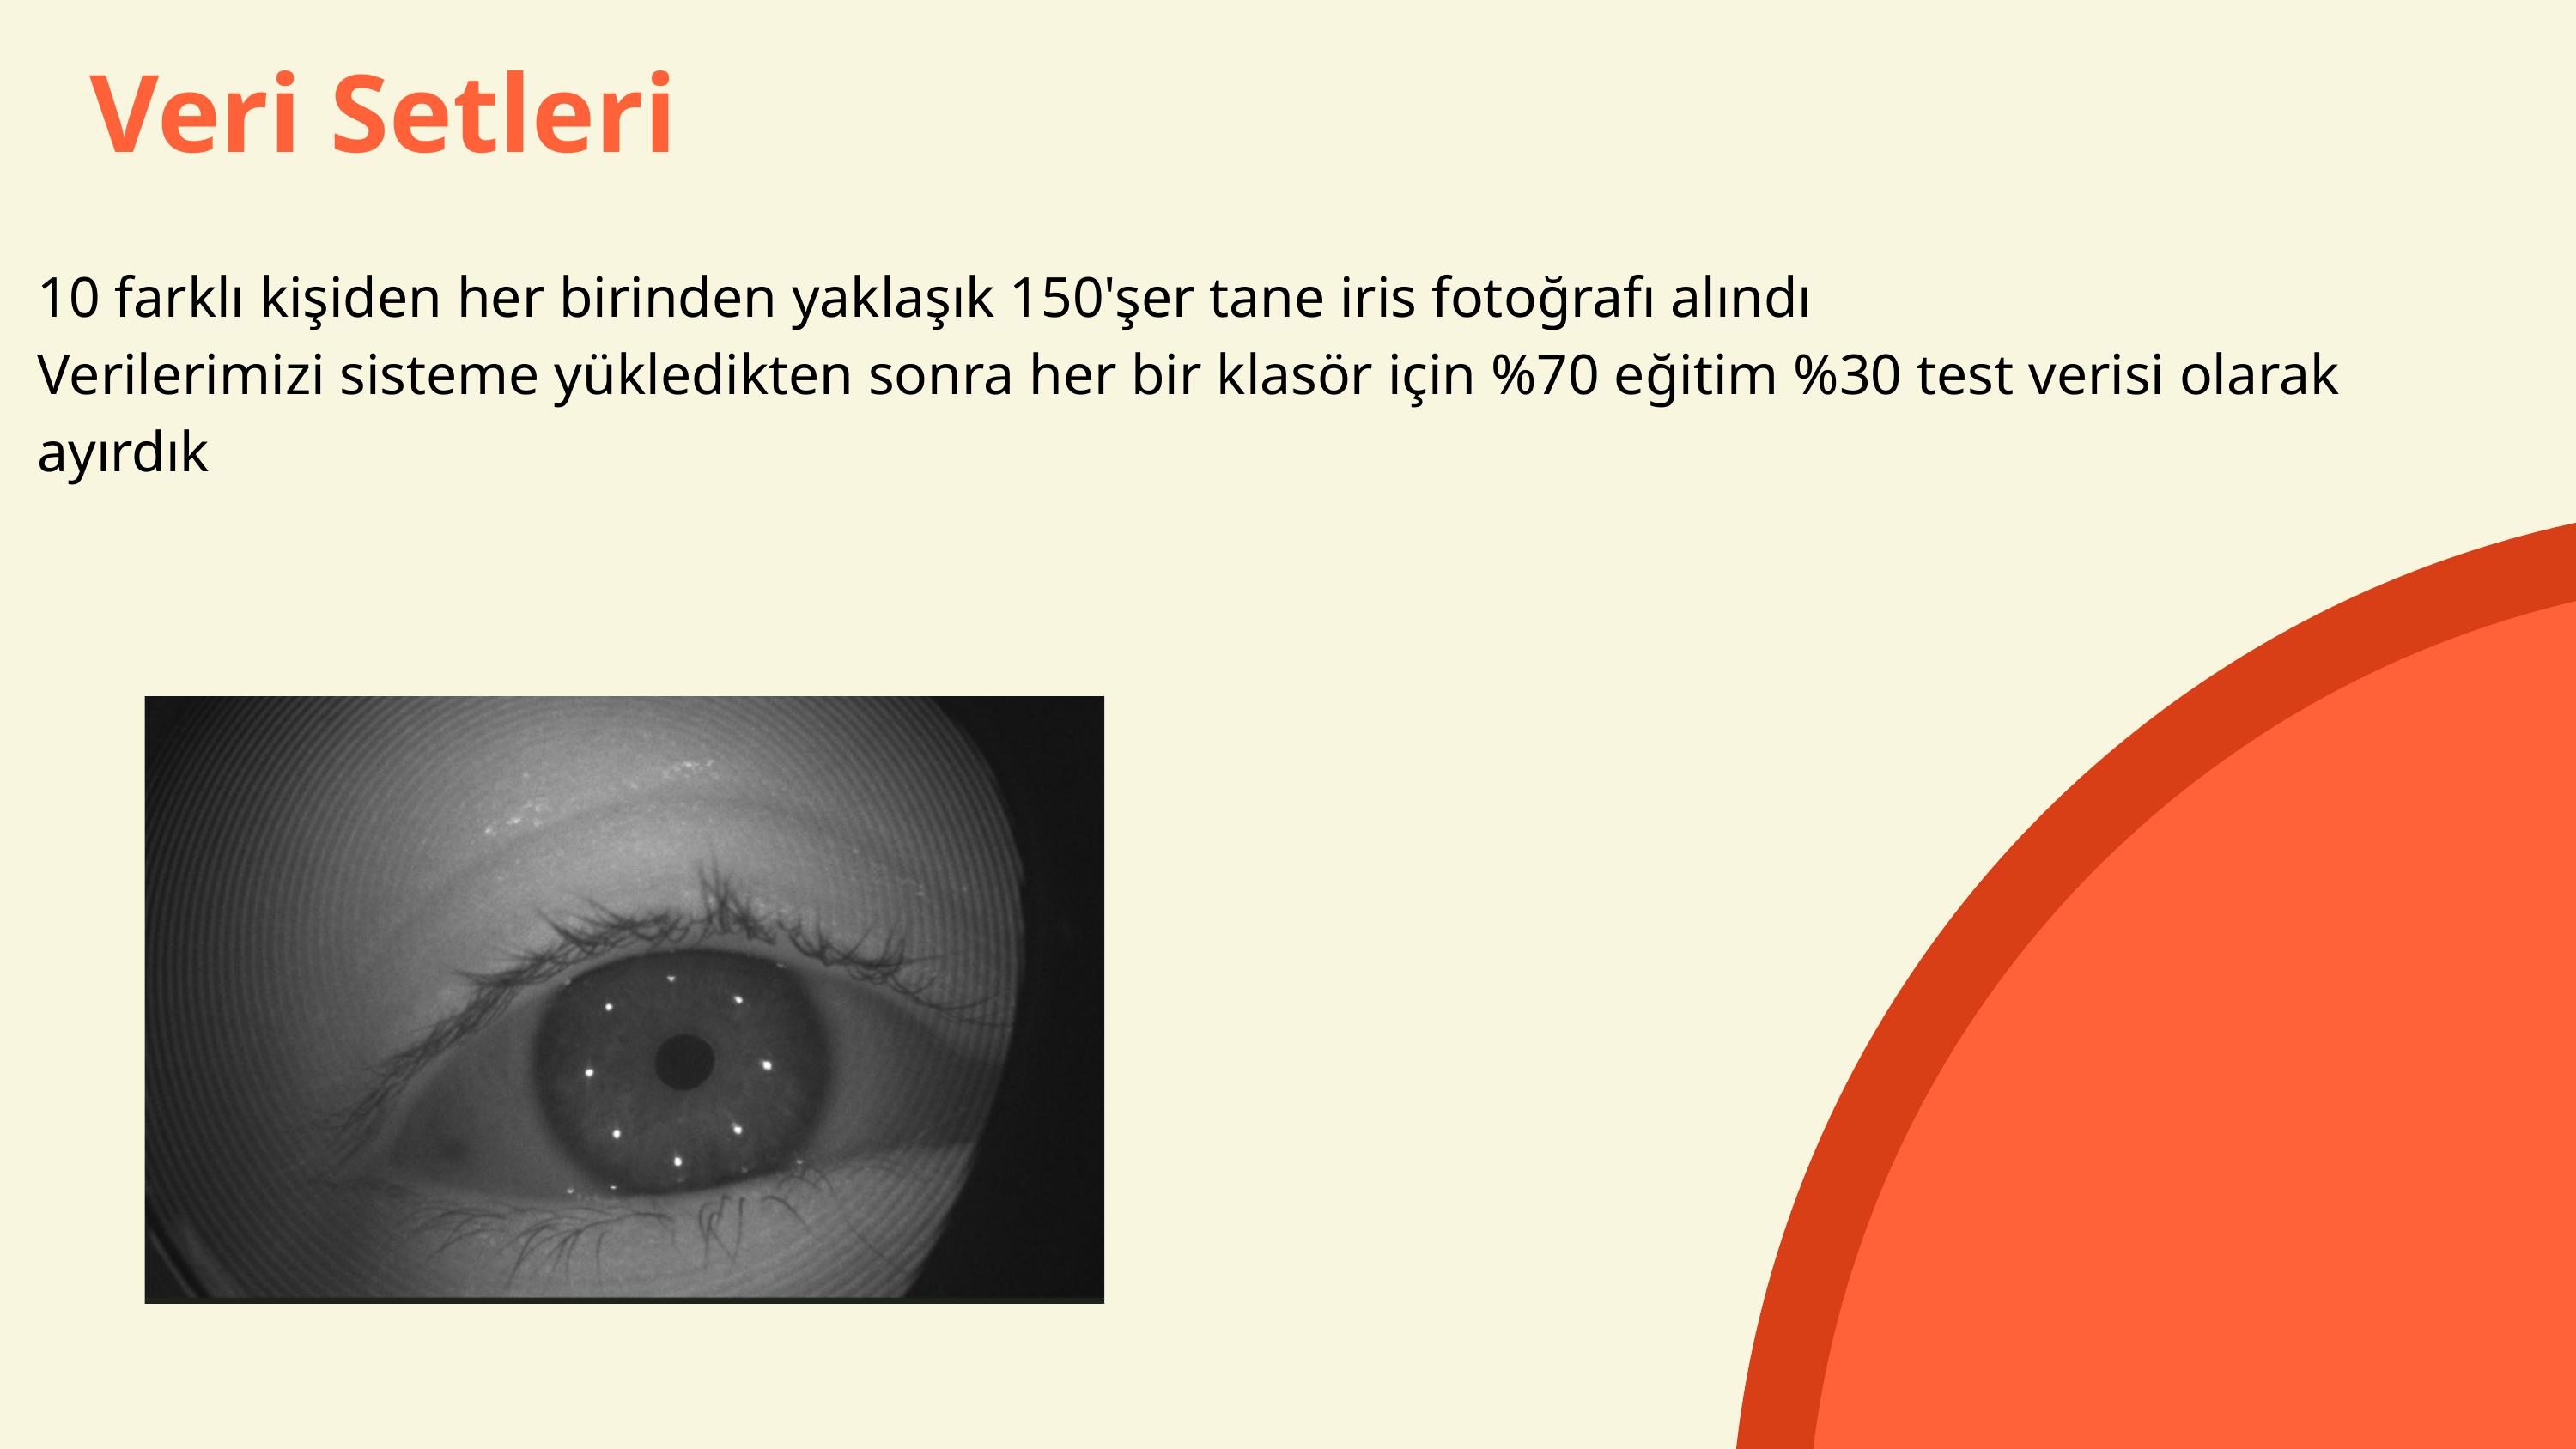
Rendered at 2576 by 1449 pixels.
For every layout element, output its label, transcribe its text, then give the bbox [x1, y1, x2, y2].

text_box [1767, 537, 2576, 1449]
text_box 10 farklı kişiden her birinden yaklaşık 150'şer tane iris fotoğrafı alındı Verilerimizi sisteme yükledikten sonra her bir klasör için %70 eğitim %30 test verisi olarak ayırdık [37, 251, 2489, 482]
text_box [144, 696, 1105, 1304]
text_box Veri Setleri [81, 23, 686, 174]
